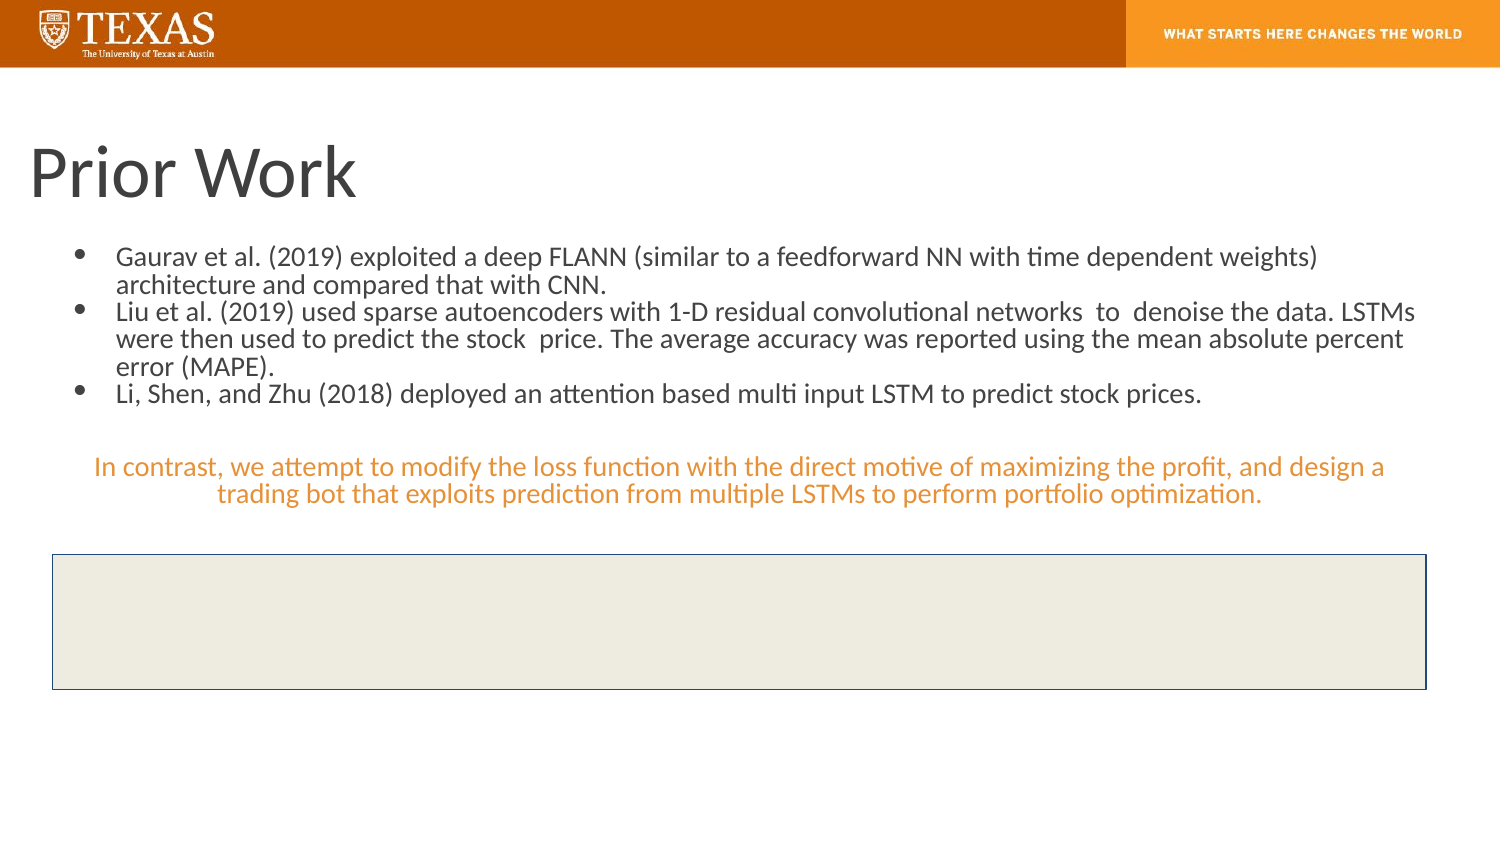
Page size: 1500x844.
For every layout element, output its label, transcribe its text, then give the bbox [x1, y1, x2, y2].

picture [0, 0, 1500, 844]
list Gaurav et al. (2019) exploited a deep FLANN (similar to a feedforward NN with time dependent weights) architecture and compared that with CNN. Liu et al. (2019) used sparse autoencoders with 1-D residual convolutional networks to denoise the data. LSTMs were then used to predict the stock price. The average accuracy was reported using the mean absolute percent error (MAPE). Li, Shen, and Zhu (2018) deployed an attention based multi input LSTM to predict stock prices. In contrast, we attempt to modify the loss function with the direct motive of maximizing the profit, and design a trading bot that exploits prediction from multiple LSTMs to perform portfolio optimization. [43, 237, 1438, 520]
title Prior Work [14, 96, 1365, 238]
text_box [52, 554, 1426, 690]
